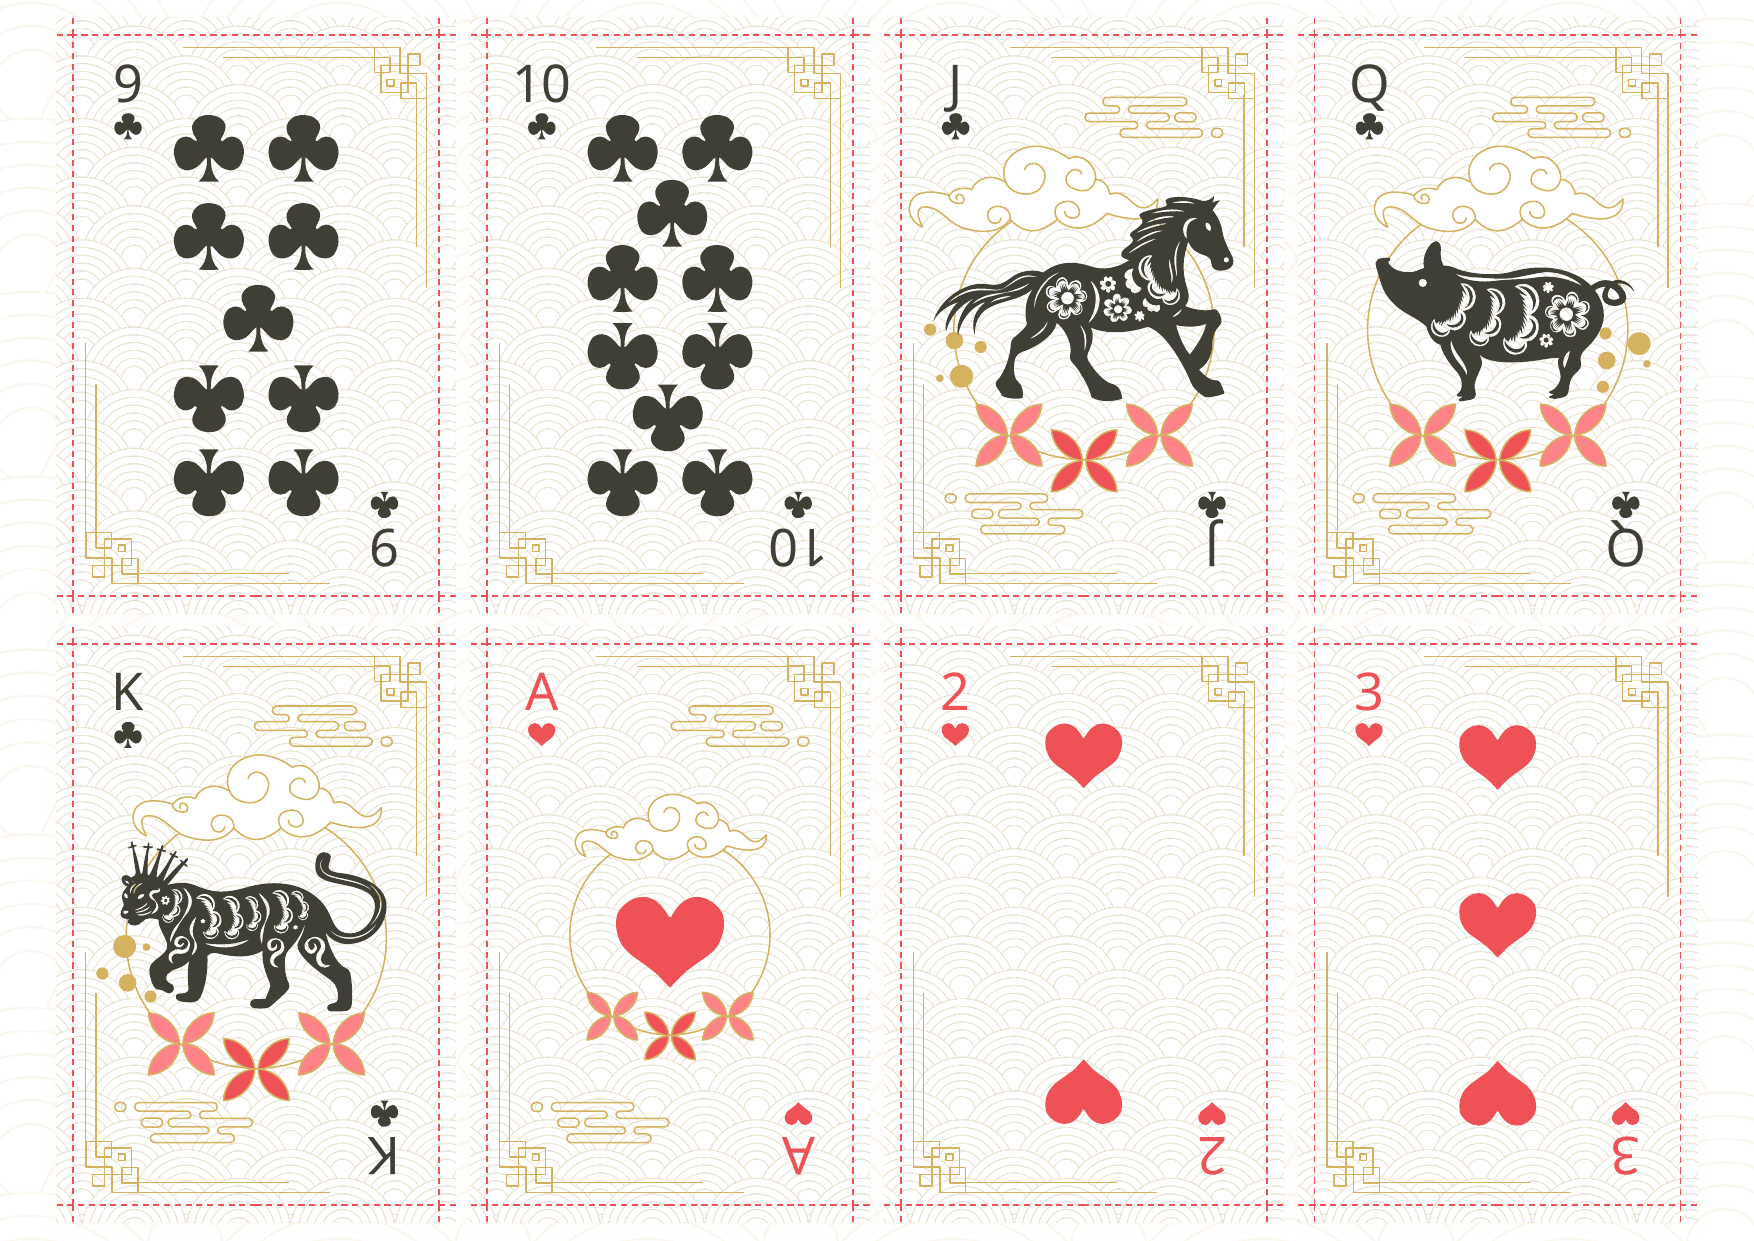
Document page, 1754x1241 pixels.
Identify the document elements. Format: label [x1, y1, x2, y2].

text_box [186, 656, 427, 898]
text_box [569, 788, 771, 1061]
text_box [530, 1102, 670, 1143]
text_box [56, 17, 456, 614]
text_box [913, 951, 1158, 1193]
text_box [85, 342, 324, 584]
text_box [900, 643, 1011, 747]
text_box [602, 47, 841, 289]
text_box [486, 643, 597, 747]
text_box [172, 114, 340, 517]
text_box [1423, 656, 1669, 898]
text_box [329, 491, 440, 597]
text_box [1016, 47, 1255, 289]
text_box [884, 17, 1284, 614]
text_box [1044, 723, 1123, 1125]
text_box [1010, 656, 1255, 898]
text_box [499, 951, 744, 1193]
text_box [1458, 724, 1537, 1126]
text_box [1084, 97, 1223, 138]
text_box [72, 34, 183, 140]
text_box [1314, 643, 1425, 747]
text_box [1326, 342, 1565, 584]
text_box [93, 747, 387, 1101]
text_box [499, 342, 738, 584]
text_box [119, 836, 393, 1012]
text_box [743, 1101, 854, 1206]
text_box [72, 643, 183, 749]
text_box [944, 493, 1084, 535]
text_box [486, 34, 597, 140]
text_box [1571, 491, 1681, 597]
text_box [902, 139, 1215, 493]
text_box [1314, 34, 1425, 140]
text_box [114, 1102, 254, 1143]
text_box [586, 114, 754, 517]
text_box [1326, 951, 1572, 1193]
text_box [1297, 626, 1698, 1223]
text_box [1430, 47, 1669, 289]
text_box [1297, 17, 1698, 614]
text_box [1352, 493, 1492, 535]
text_box [1492, 97, 1631, 137]
text_box [1367, 139, 1656, 493]
text_box [670, 705, 810, 747]
text_box [470, 626, 870, 1223]
text_box [1157, 491, 1268, 597]
text_box [186, 47, 427, 289]
text_box [1571, 1101, 1681, 1206]
text_box [743, 491, 854, 597]
text_box [253, 705, 393, 747]
text_box [913, 500, 1152, 584]
text_box [884, 626, 1284, 1223]
text_box [56, 626, 456, 1223]
text_box [470, 17, 870, 614]
text_box [329, 1100, 440, 1206]
text_box [1157, 1101, 1268, 1206]
text_box [900, 34, 1011, 139]
text_box [85, 951, 324, 1193]
text_box [596, 656, 841, 898]
